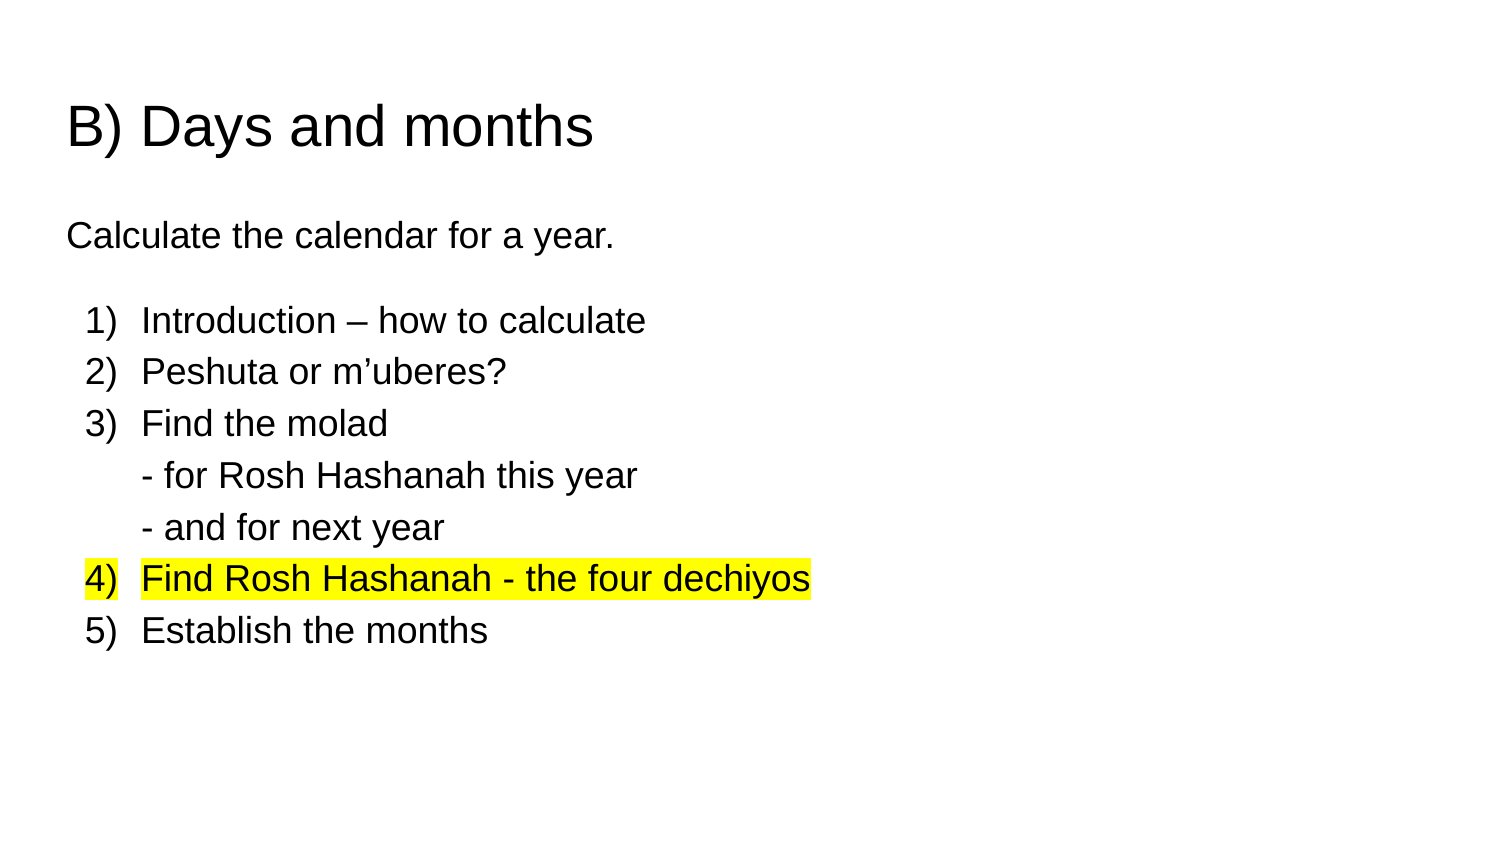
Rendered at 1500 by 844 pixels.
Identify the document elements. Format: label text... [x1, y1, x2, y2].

list Calculate the calendar for a year. Introduction – how to calculate Peshuta or m’uberes? Find the molad - for Rosh Hashanah this year - and for next year Find Rosh Hashanah - the four dechiyos Establish the months [51, 189, 1449, 750]
title B) Days and months [51, 72, 1449, 167]
